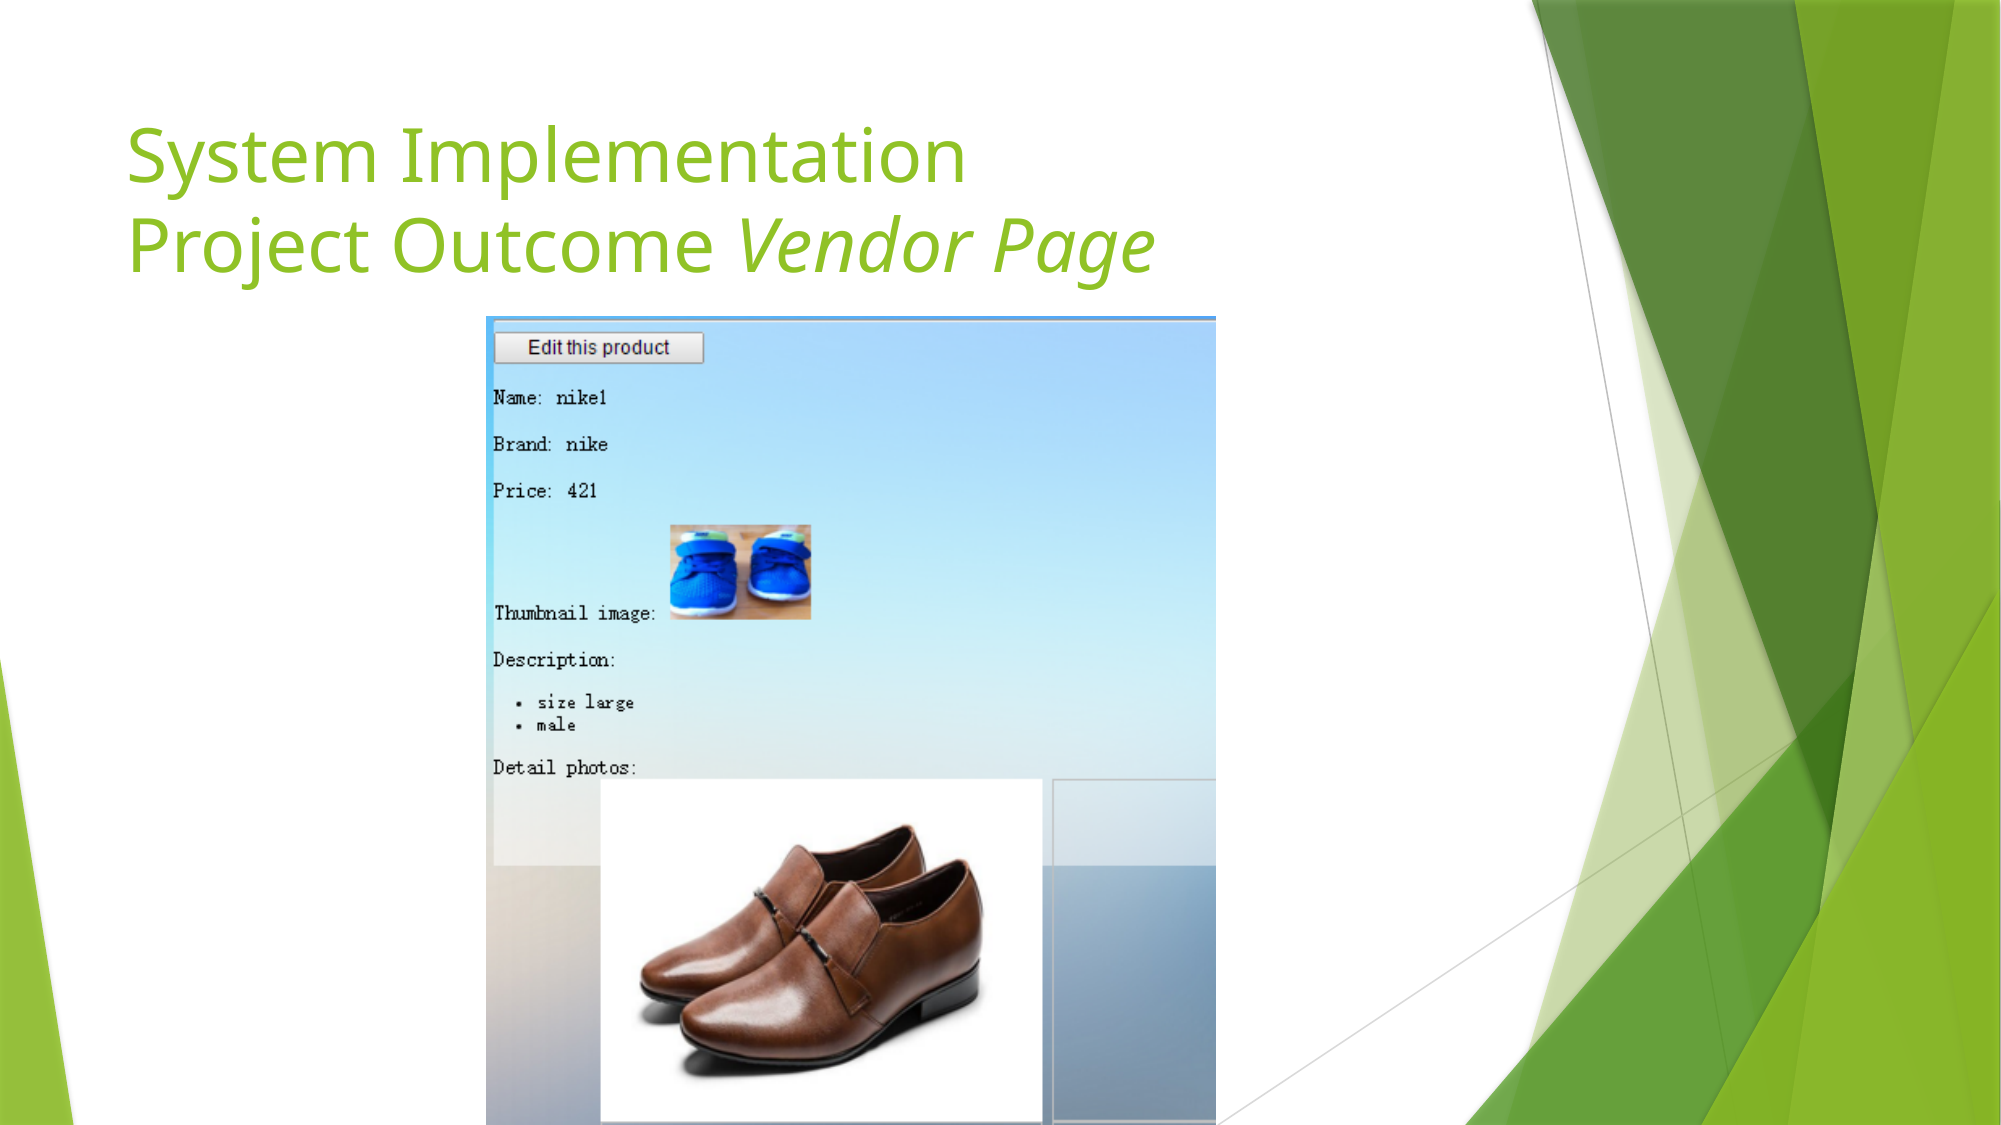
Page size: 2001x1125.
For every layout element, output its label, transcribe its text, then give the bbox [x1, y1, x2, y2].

title System Implementation Project Outcome Vendor Page [111, 99, 1522, 317]
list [485, 316, 1217, 1125]
